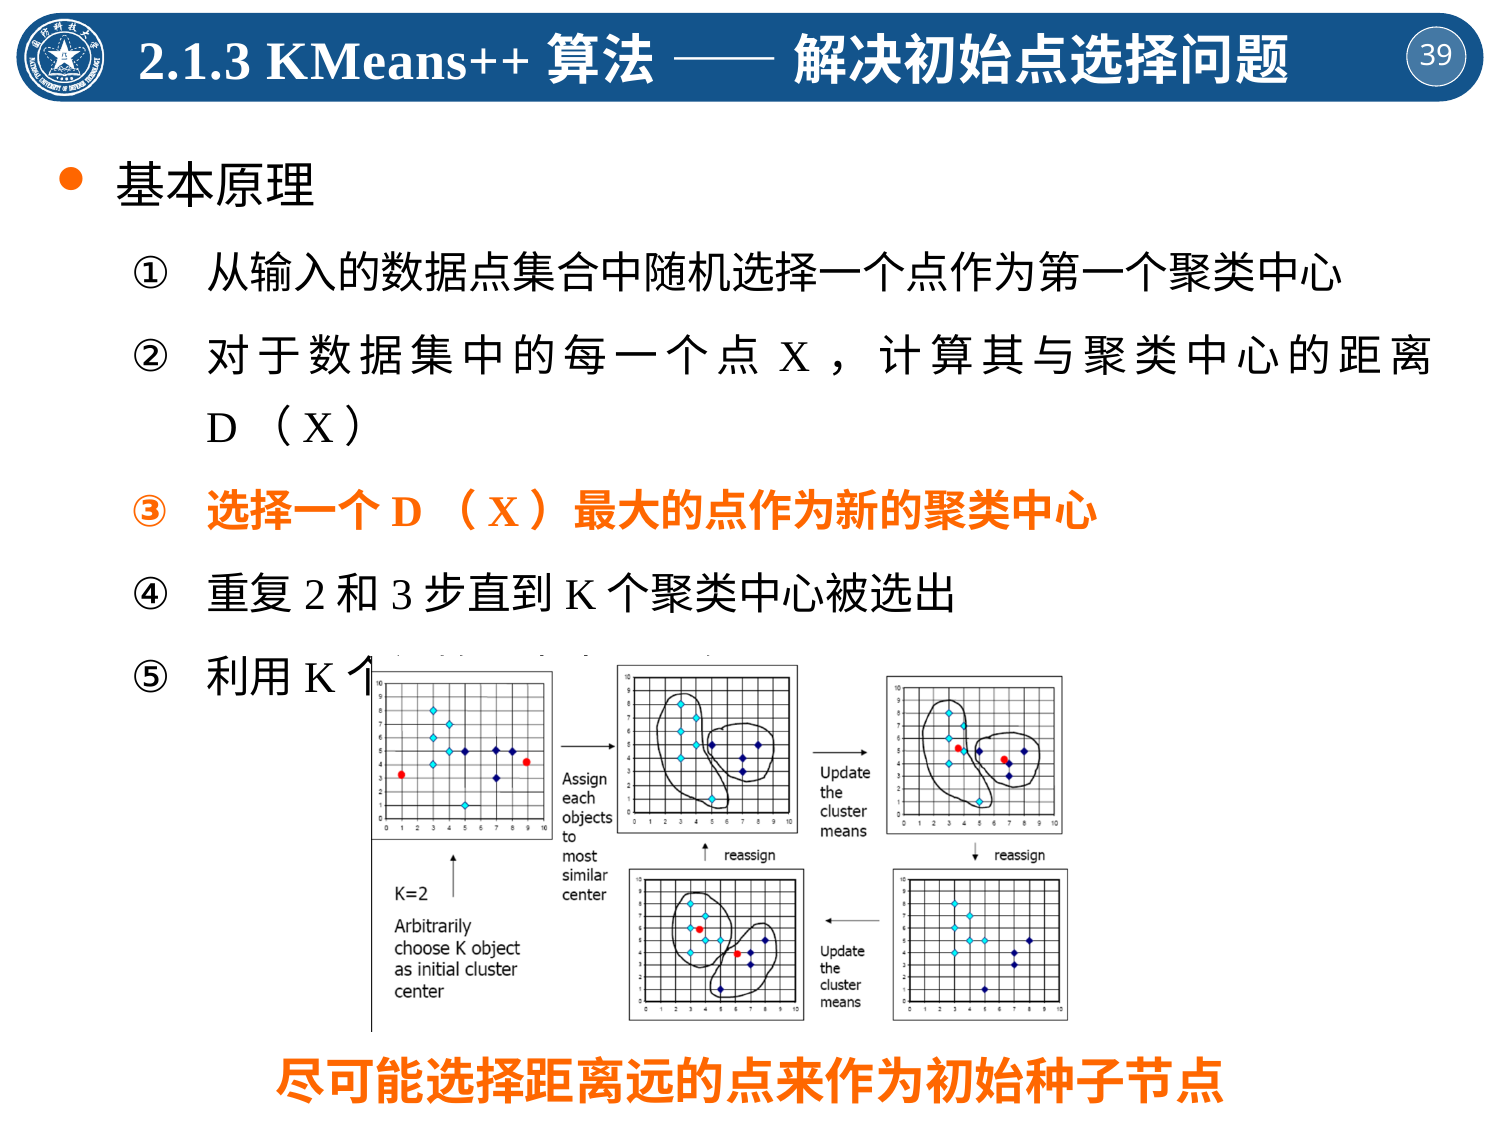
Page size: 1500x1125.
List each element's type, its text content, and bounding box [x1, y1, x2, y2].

picture [16, 9, 111, 104]
text_box 尽可能选择距离远的点来作为初始种子节点 [194, 1041, 1306, 1117]
title 2.1.3 KMeans++算法 —— 解决初始点选择问题 [123, 17, 1322, 221]
list 基本原理 从输入的数据点集合中随机选择一个点作为第一个聚类中心 对于数据集中的每一个点X，计算其与聚类中心的距离D（X） 选择一个D（X）最大的点作为新的聚类中心 重复2和3步直到K个聚类中心被选出 利用K个初始聚类中心运行K-Means [41, 125, 1459, 778]
picture [371, 656, 1074, 1032]
